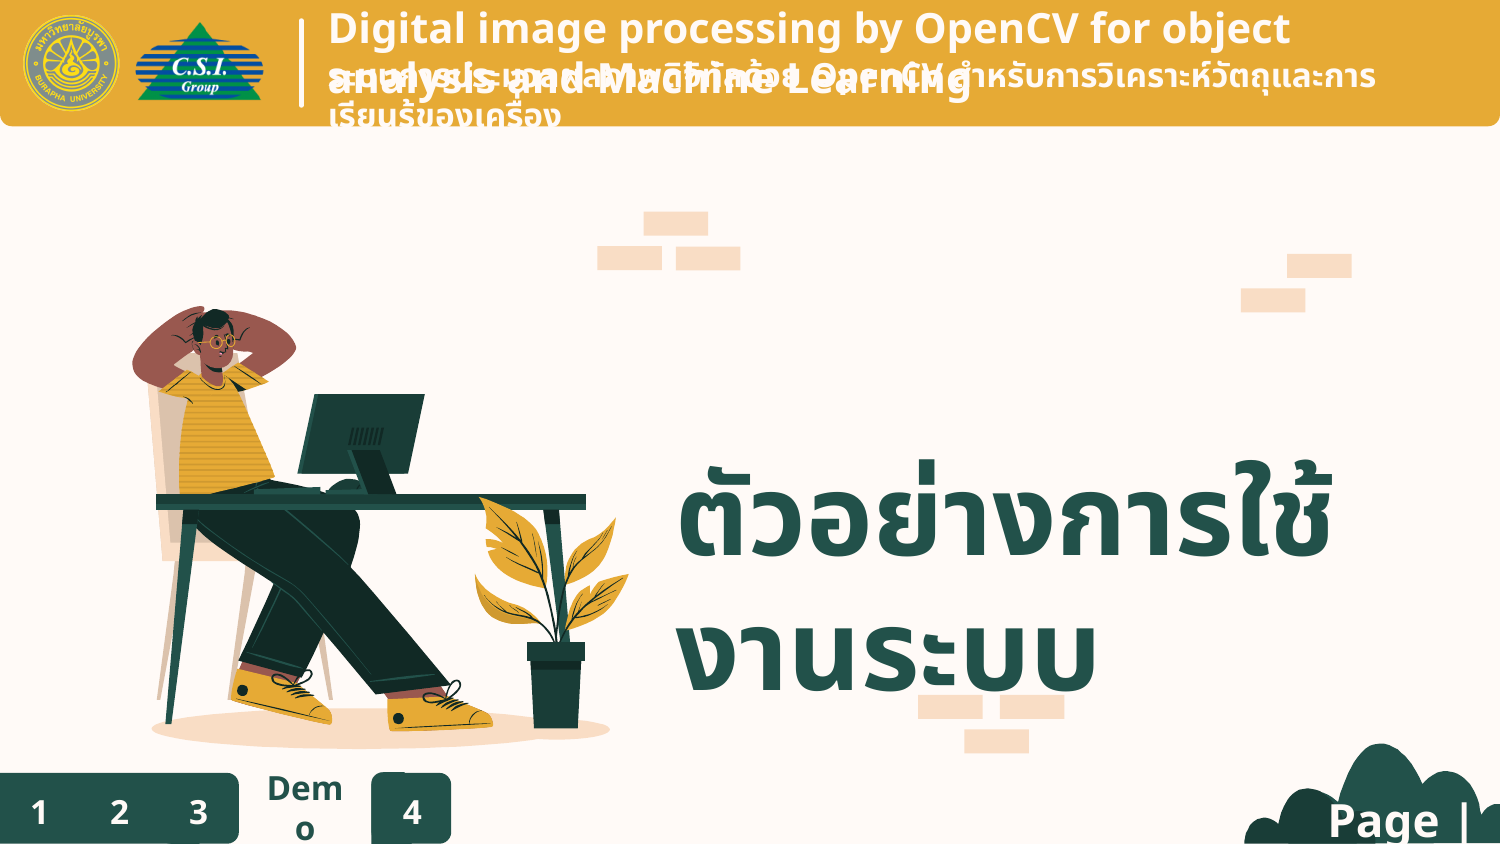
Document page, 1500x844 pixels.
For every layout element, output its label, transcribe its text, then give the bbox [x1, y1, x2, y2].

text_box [1240, 253, 1352, 313]
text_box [132, 305, 630, 750]
picture [133, 20, 267, 102]
text_box ตัวอย่างการใช้งานระบบ [660, 435, 1434, 575]
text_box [0, 772, 452, 844]
text_box ระบบการประมวลผลภาพดิจิทัลด้วย OpenCV สำหรับการวิเคราะห์วัตถุและการเรียนรู้ของเครื่อง [312, 63, 1454, 126]
text_box [0, 0, 1500, 129]
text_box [917, 694, 1065, 754]
picture [18, 10, 124, 116]
text_box Digital image processing by OpenCV for object analysis and Machine Learning [312, 20, 1482, 83]
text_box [596, 211, 741, 271]
